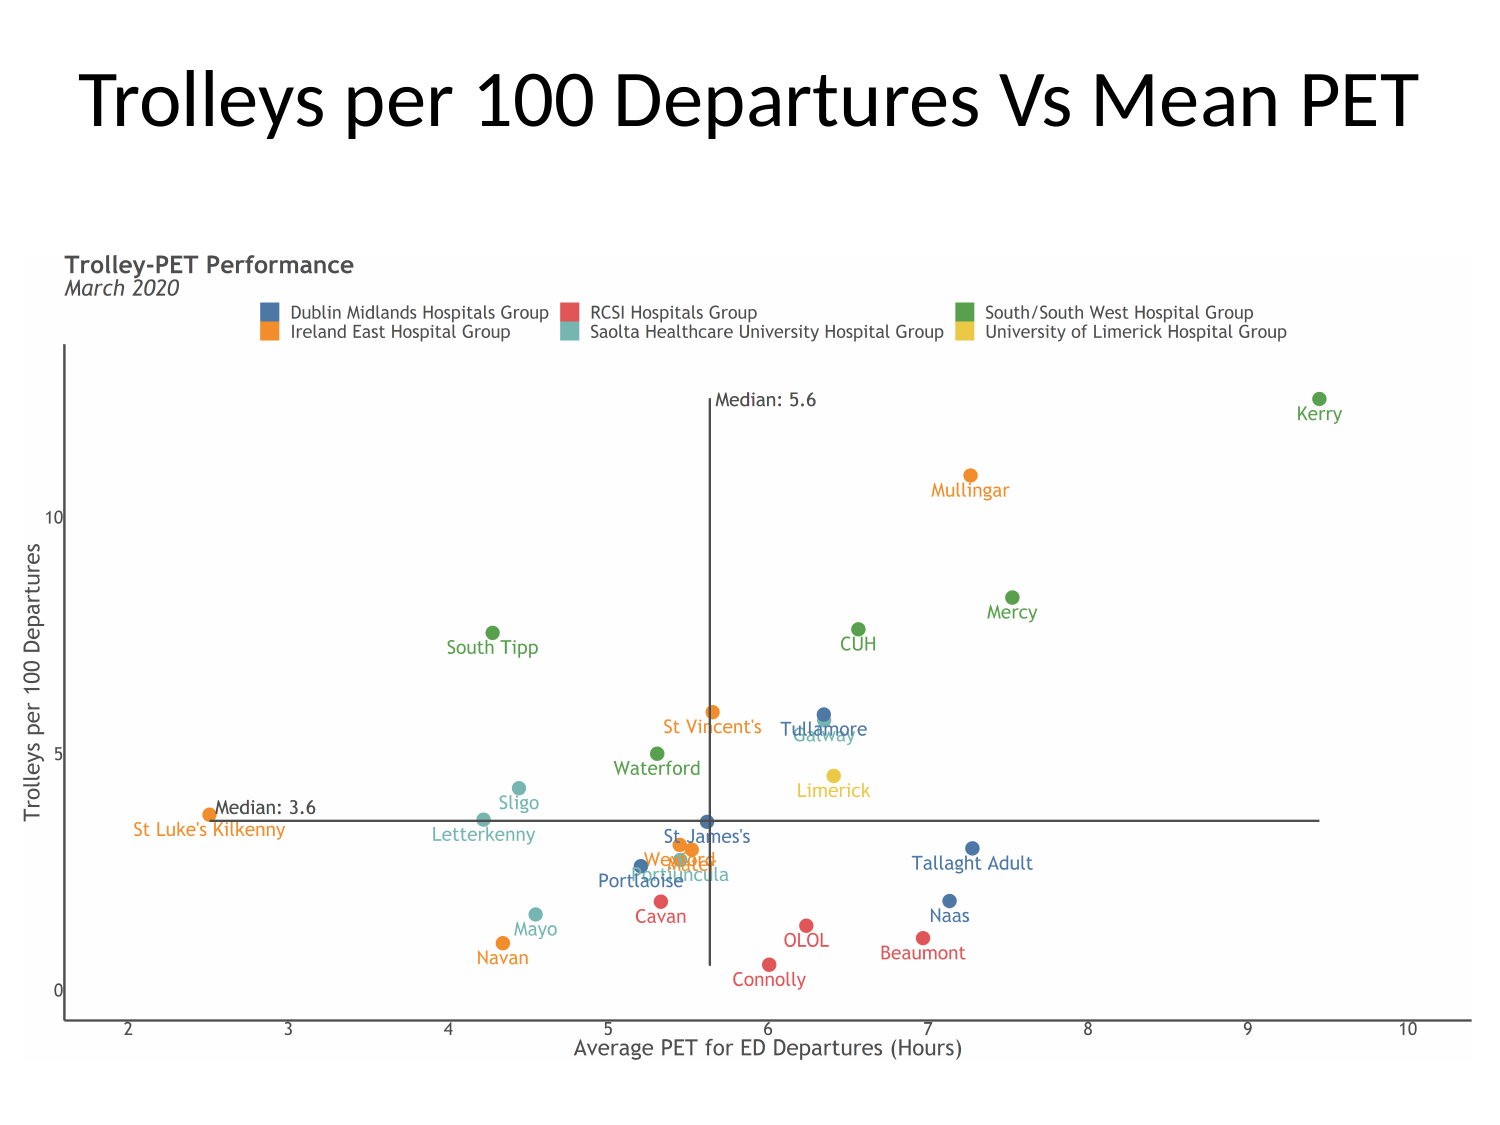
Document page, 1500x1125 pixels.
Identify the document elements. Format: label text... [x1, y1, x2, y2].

picture [22, 253, 1474, 1061]
title Trolleys per 100 Departures Vs Mean PET [0, 0, 1500, 188]
